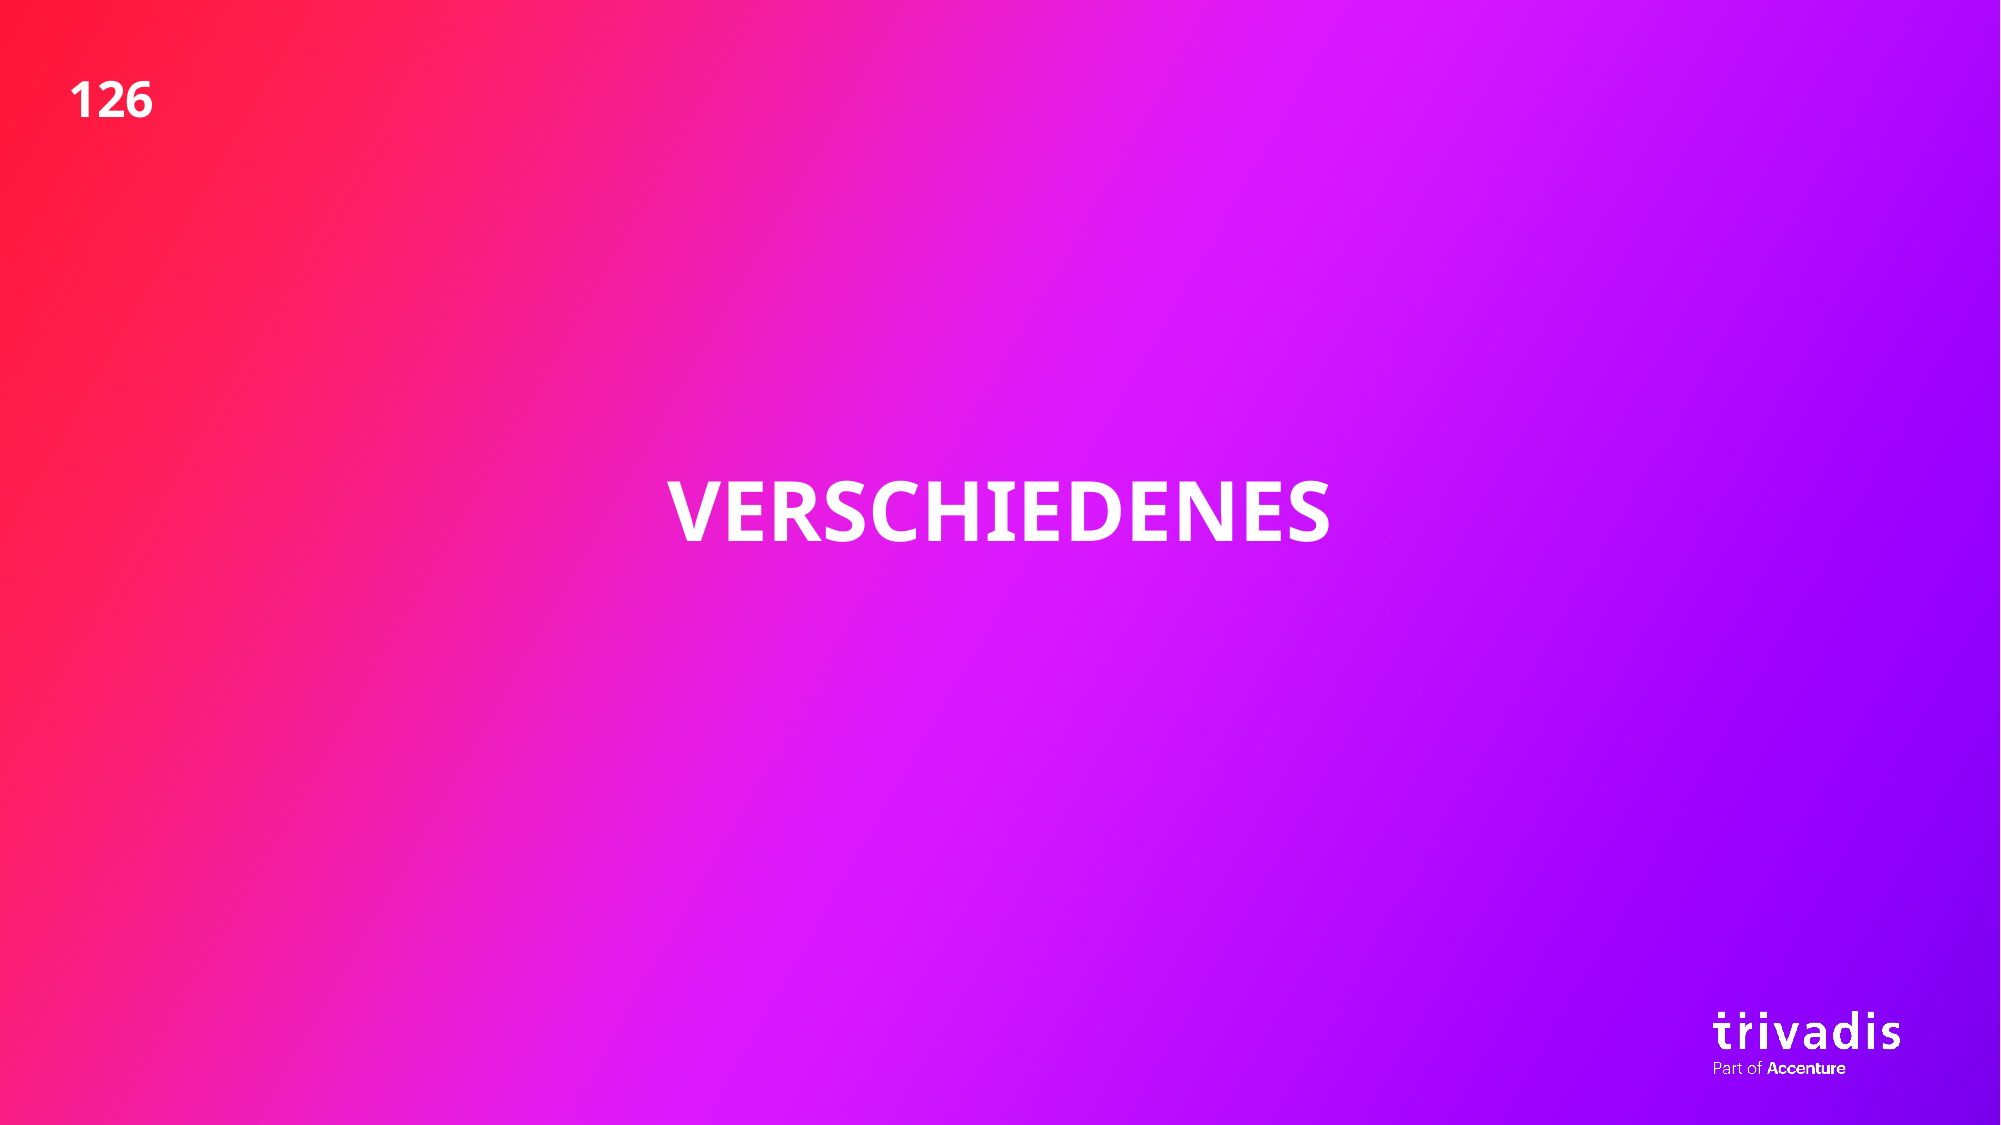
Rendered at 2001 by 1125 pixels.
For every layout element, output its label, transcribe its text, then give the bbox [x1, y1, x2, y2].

picture [0, 0, 2001, 1125]
title verschiedenes [150, 462, 1850, 686]
